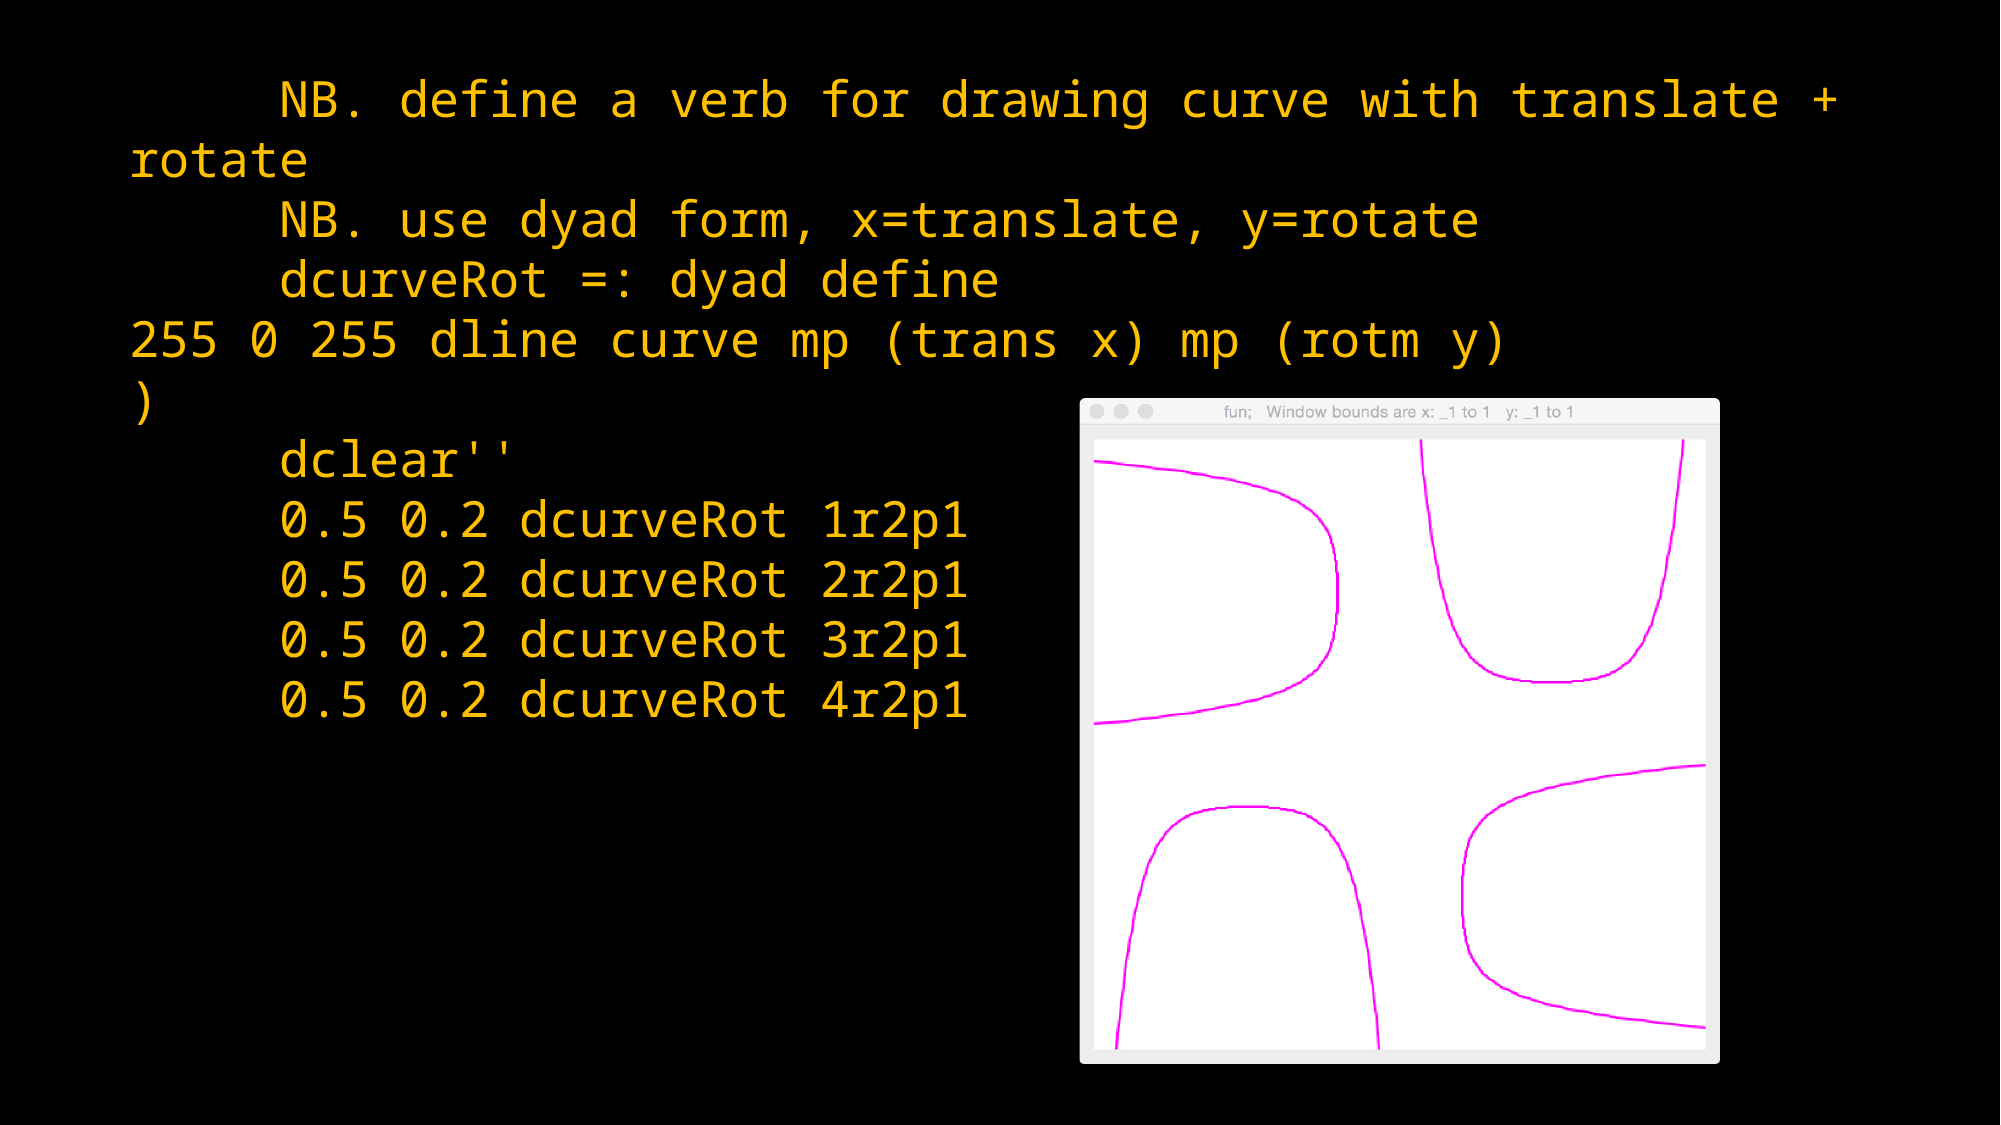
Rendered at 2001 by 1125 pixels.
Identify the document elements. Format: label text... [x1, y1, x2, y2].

text_box NB. define a verb for drawing curve with translate + rotate NB. use dyad form, x=translate, y=rotate dcurveRot =: dyad define 255 0 255 dline curve mp (trans x) mp (rotm y) ) dclear'' 0.5 0.2 dcurveRot 1r2p1 0.5 0.2 dcurveRot 2r2p1 0.5 0.2 dcurveRot 3r2p1 0.5 0.2 dcurveRot 4r2p1 [114, 60, 2000, 796]
picture [1028, 356, 1771, 1125]
